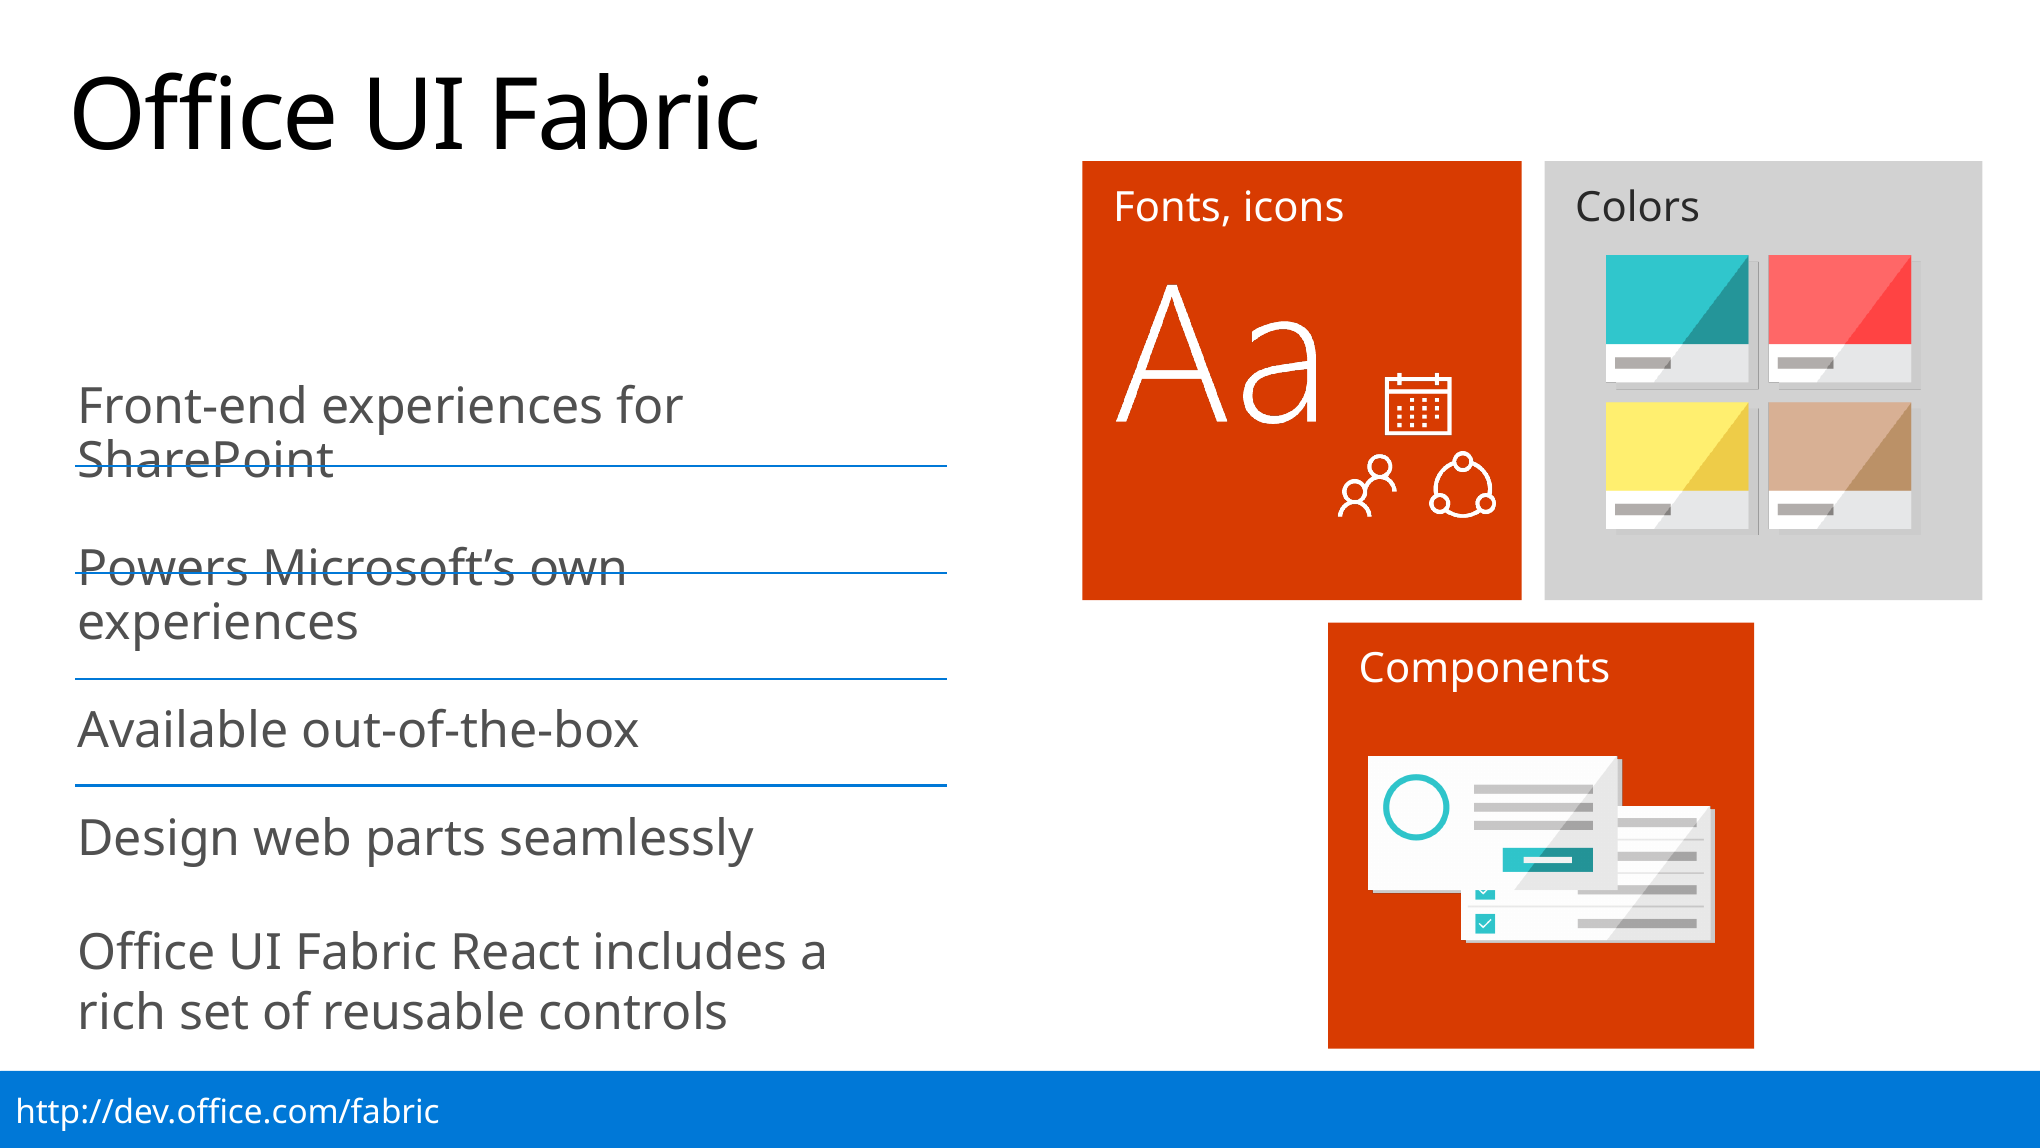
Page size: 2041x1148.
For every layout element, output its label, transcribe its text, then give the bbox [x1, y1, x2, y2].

text_box http://dev.office.com/fabric [0, 1070, 2040, 1148]
title Office UI Fabric [45, 48, 1996, 199]
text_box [47, 364, 947, 954]
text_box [1082, 160, 1983, 1049]
